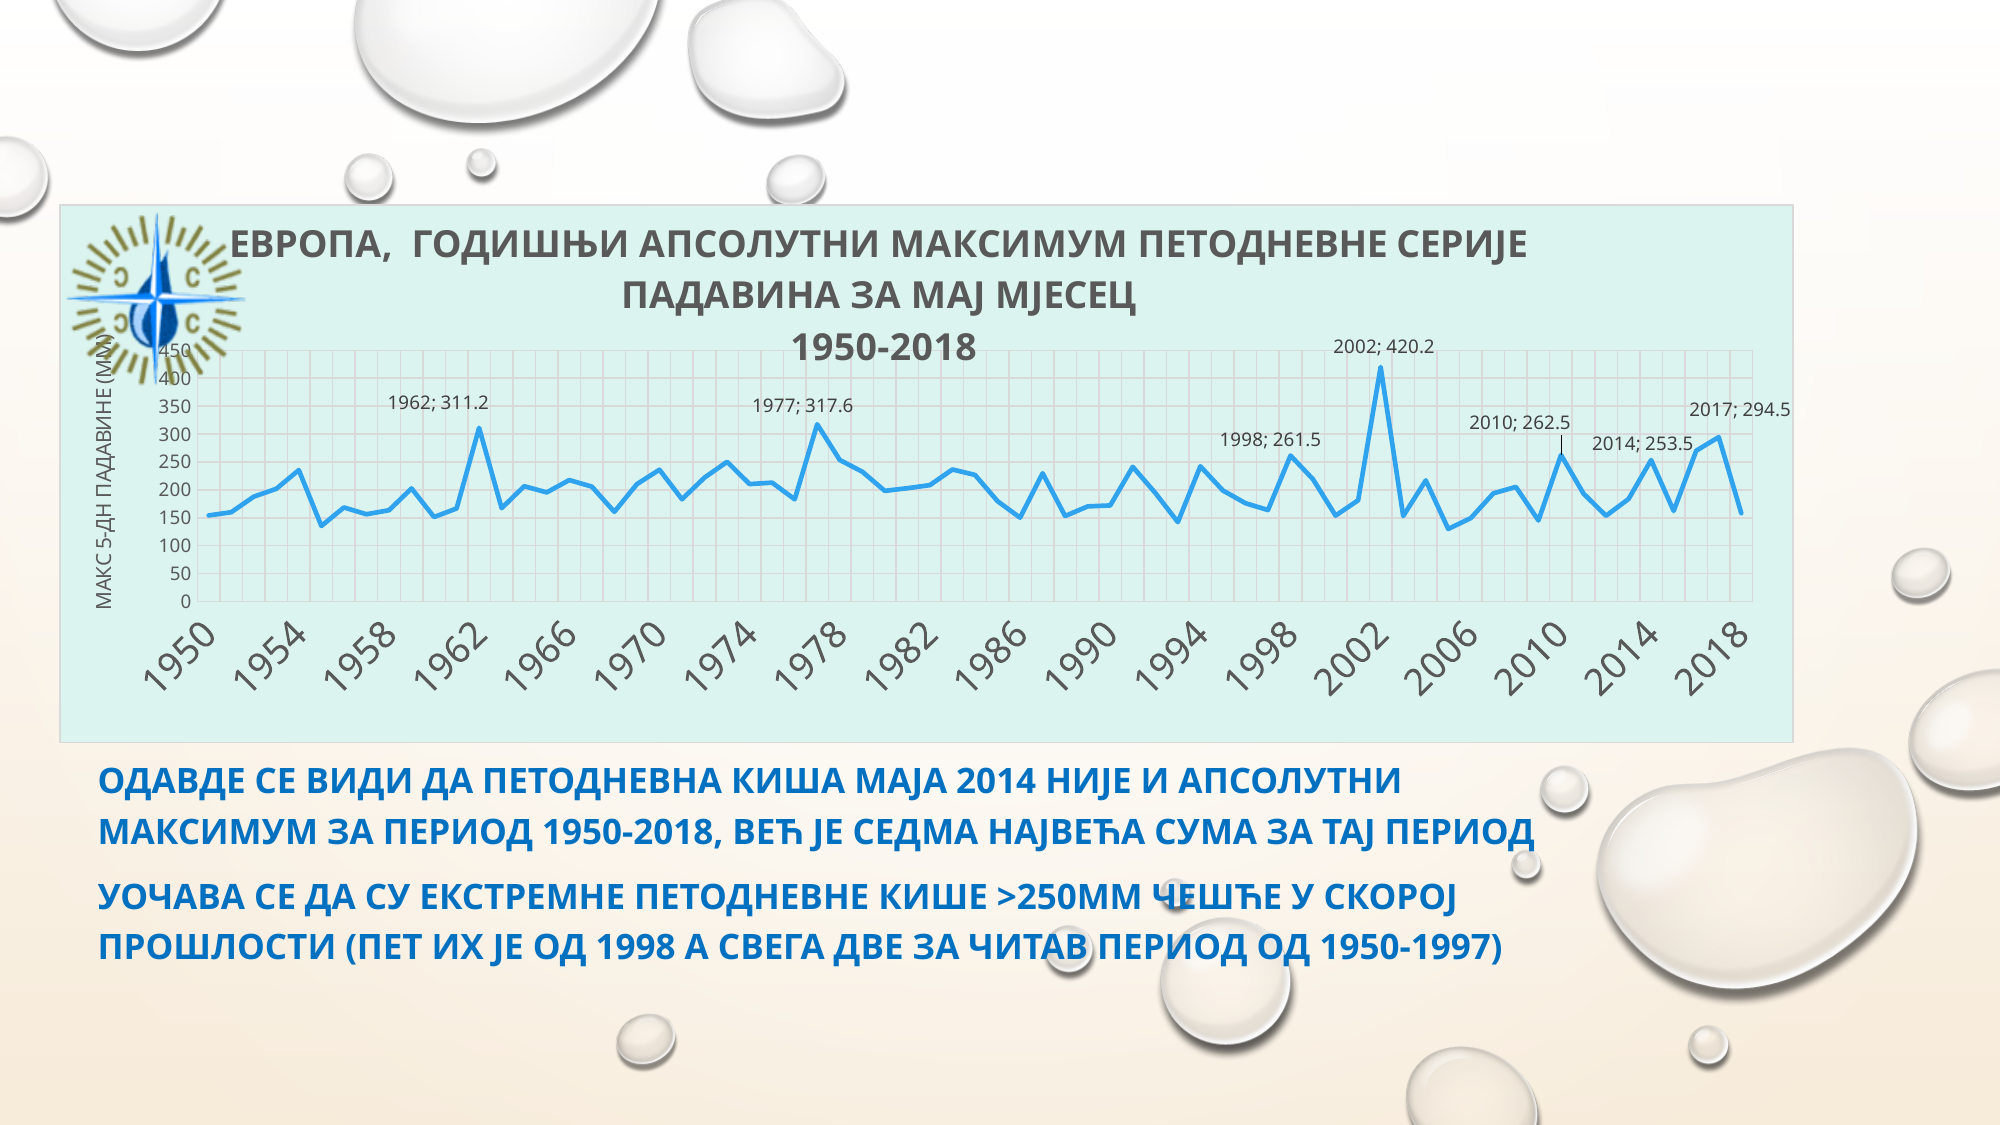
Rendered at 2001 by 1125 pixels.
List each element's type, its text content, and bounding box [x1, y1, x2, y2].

picture [0, 0, 2000, 1125]
subtitle ОДАВДЕ СЕ ВИДИ ДА ПЕТОДНЕВНА КИША МАЈА 2014 НИЈЕ И АПСОЛУТНИ МАКСИМУМ ЗА ПЕРИОД 1950-2018, ВЕЋ ЈЕ СЕДМА НАЈВЕЋА СУМА ЗА ТАЈ ПЕРИОД УОЧАВА СЕ ДА СУ ЕКСТРЕМНЕ ПЕТОДНЕВНЕ КИШЕ >250ММ ЧЕШЋЕ У СКОРОЈ ПРОШЛОСТИ (ПЕТ ИХ ЈЕ ОД 1998 А СВЕГА ДВЕ ЗА ЧИТАВ ПЕРИОД ОД 1950-1997) [82, 753, 1587, 1018]
chart [59, 203, 1795, 744]
